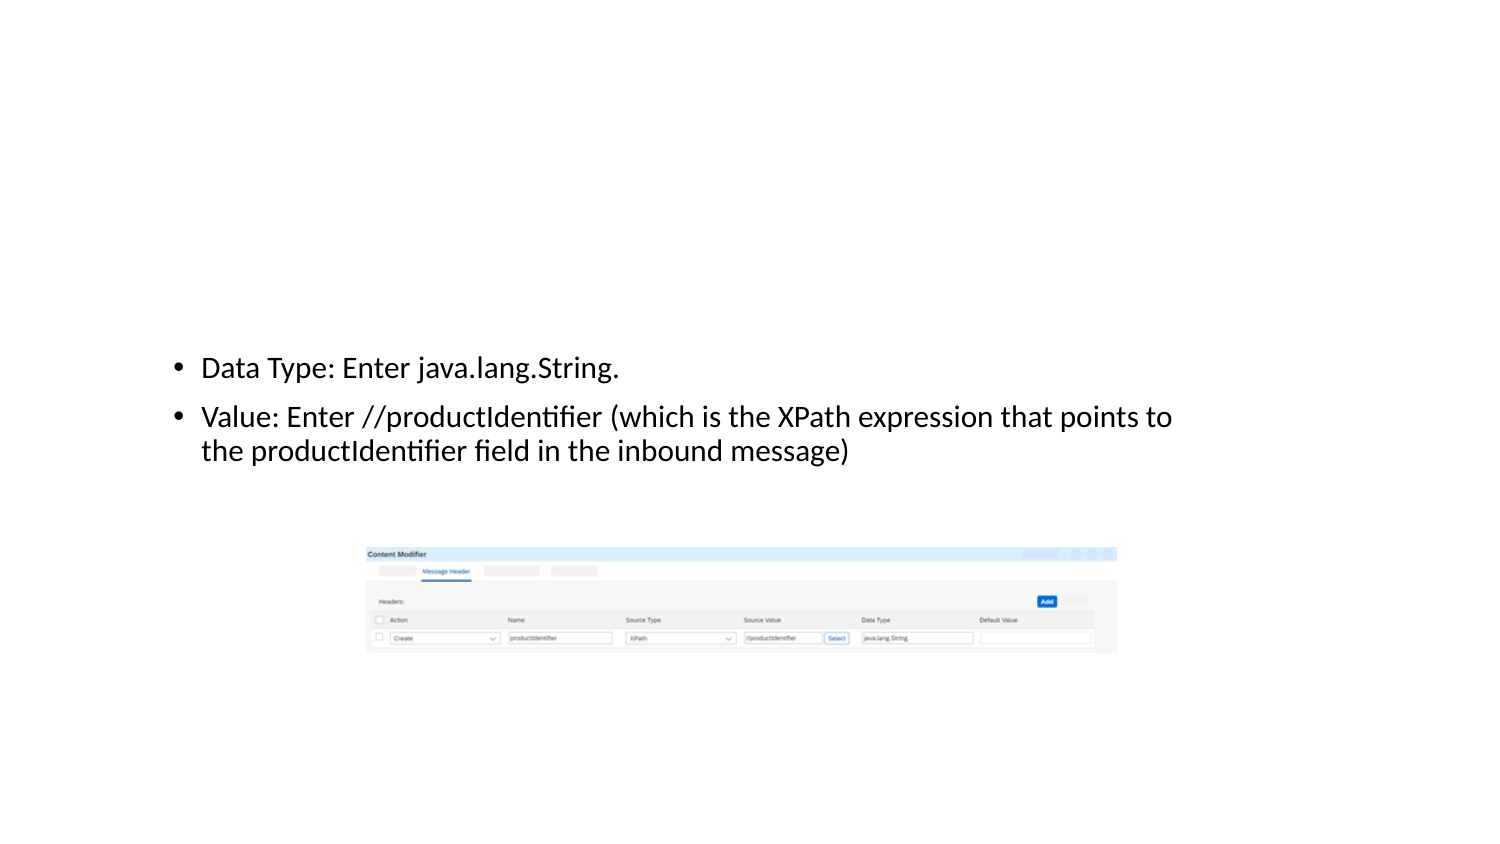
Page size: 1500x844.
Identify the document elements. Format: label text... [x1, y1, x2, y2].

picture [366, 547, 1117, 653]
list Data Type: Enter java.lang.String. Value: Enter //productIdentifier (which is the XPath expression that points to the productIdentifier field in the inbound message) [158, 290, 1342, 480]
